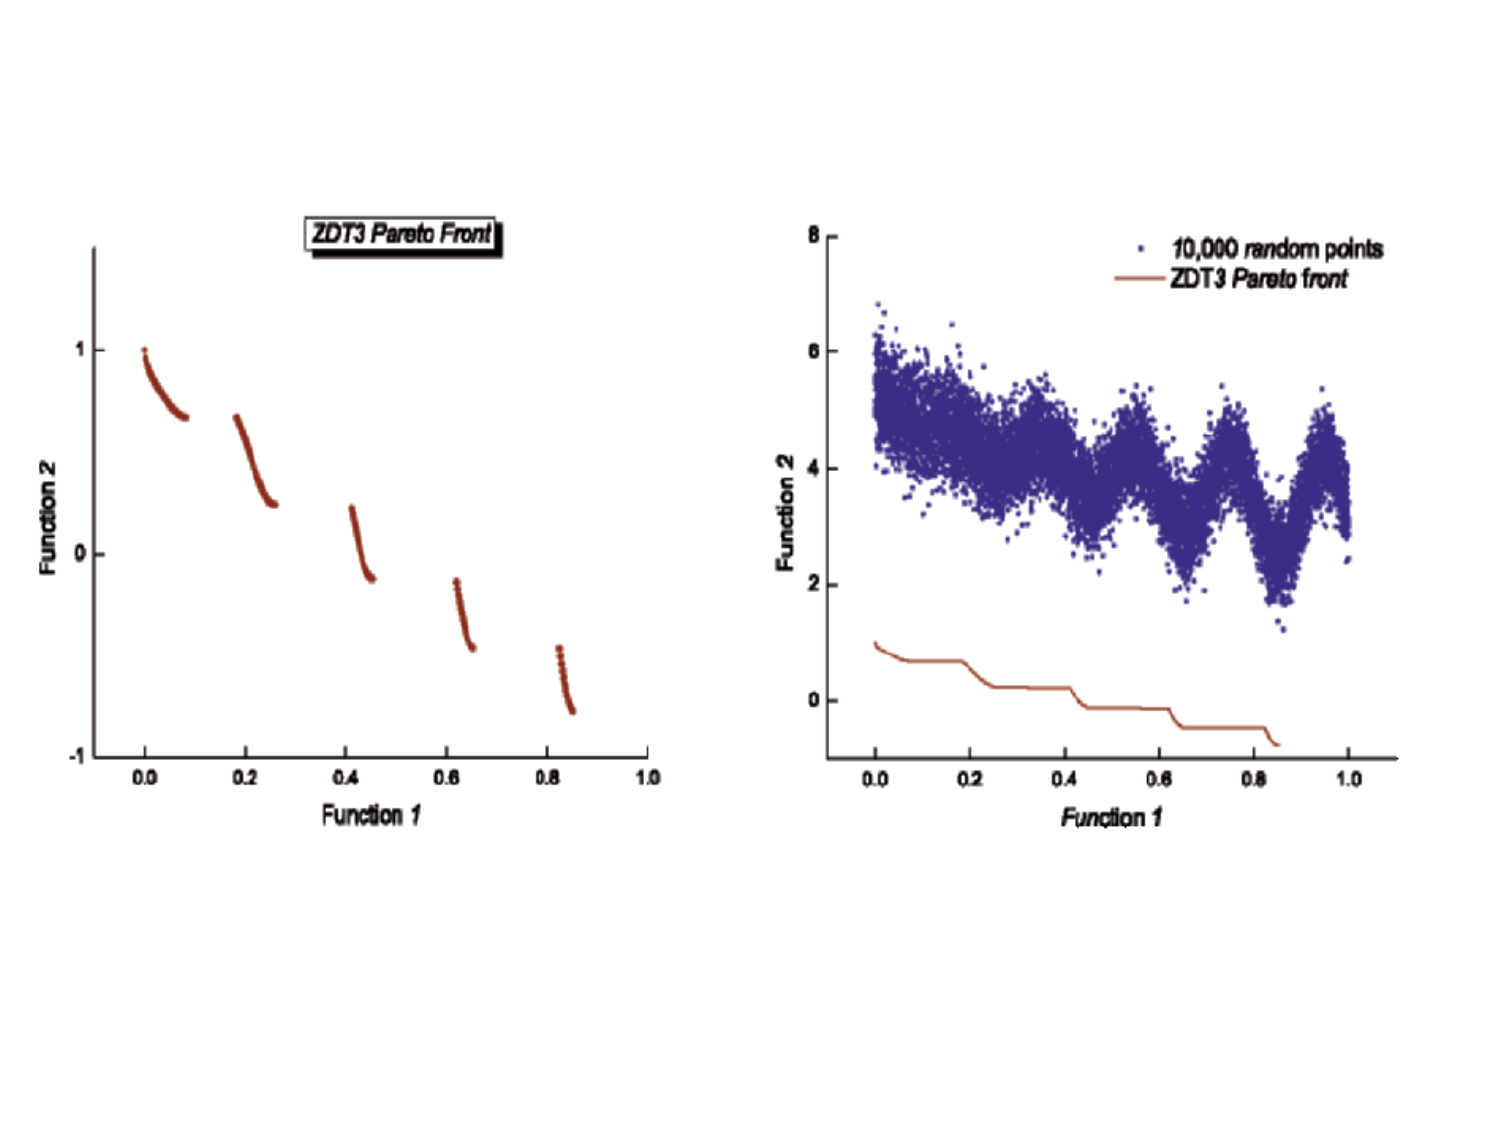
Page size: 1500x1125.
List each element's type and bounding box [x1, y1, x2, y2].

picture [0, 137, 1463, 859]
